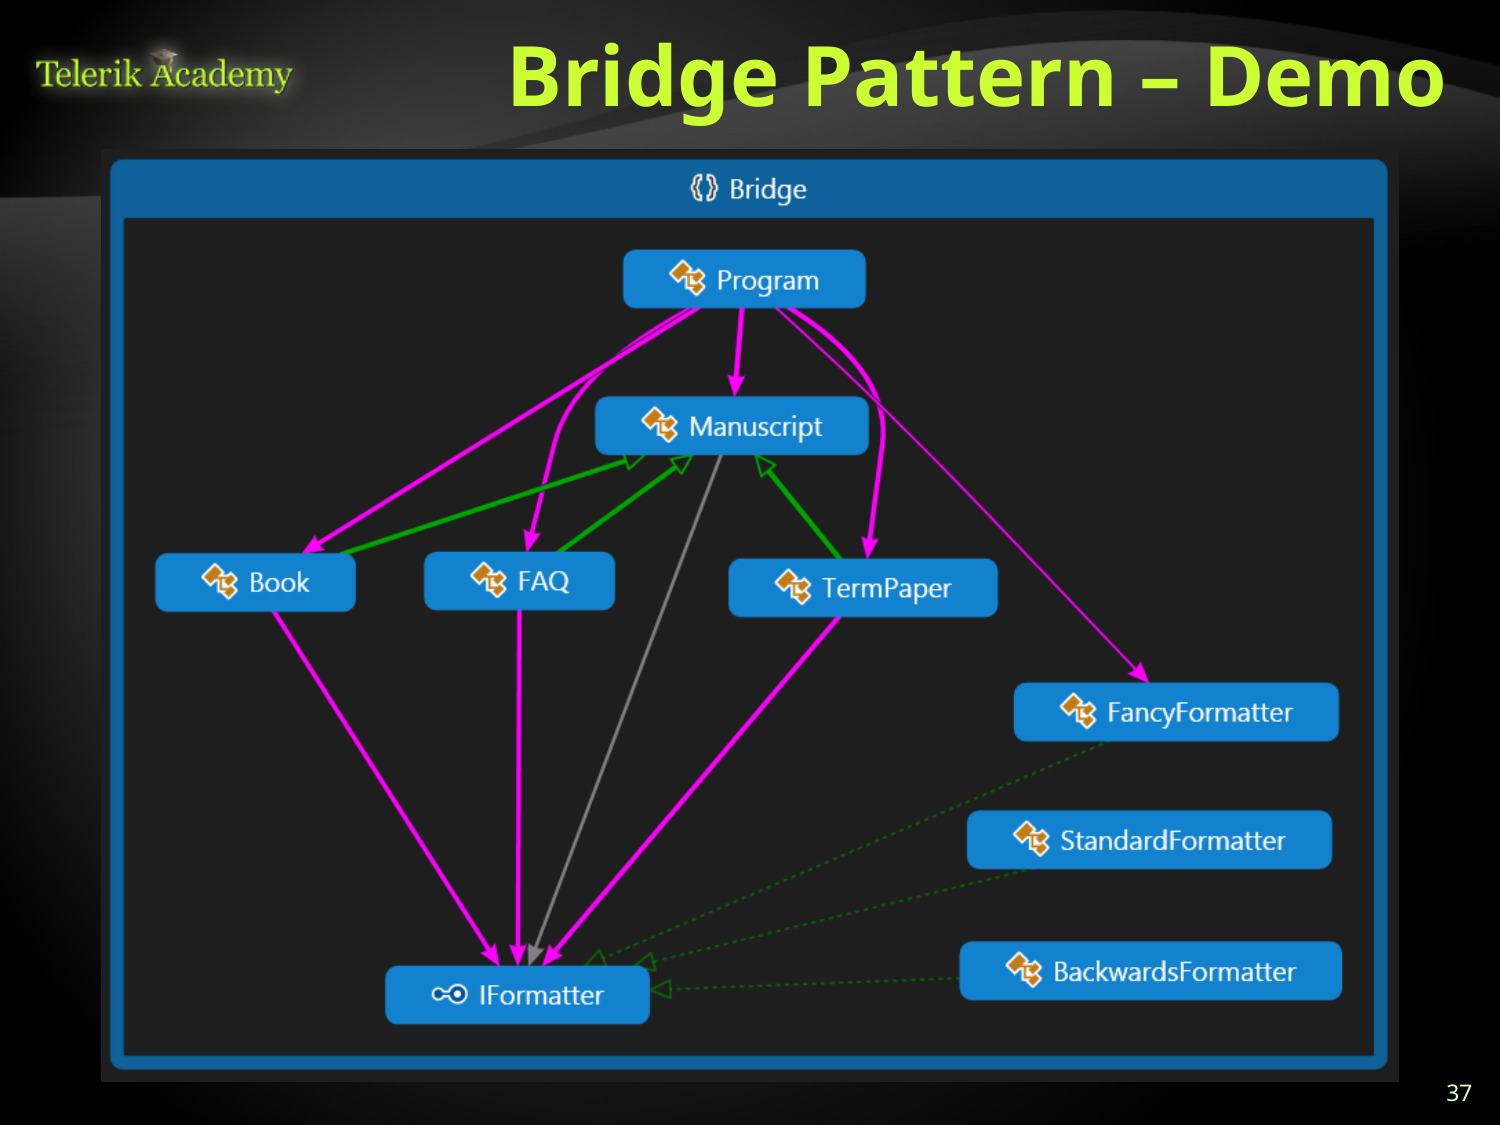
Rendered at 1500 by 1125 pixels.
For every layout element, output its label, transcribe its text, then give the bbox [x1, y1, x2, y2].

title Bridge Pattern – Demo [300, 12, 1463, 150]
slide_number 37 [1412, 1074, 1488, 1113]
picture [0, 0, 1500, 1125]
